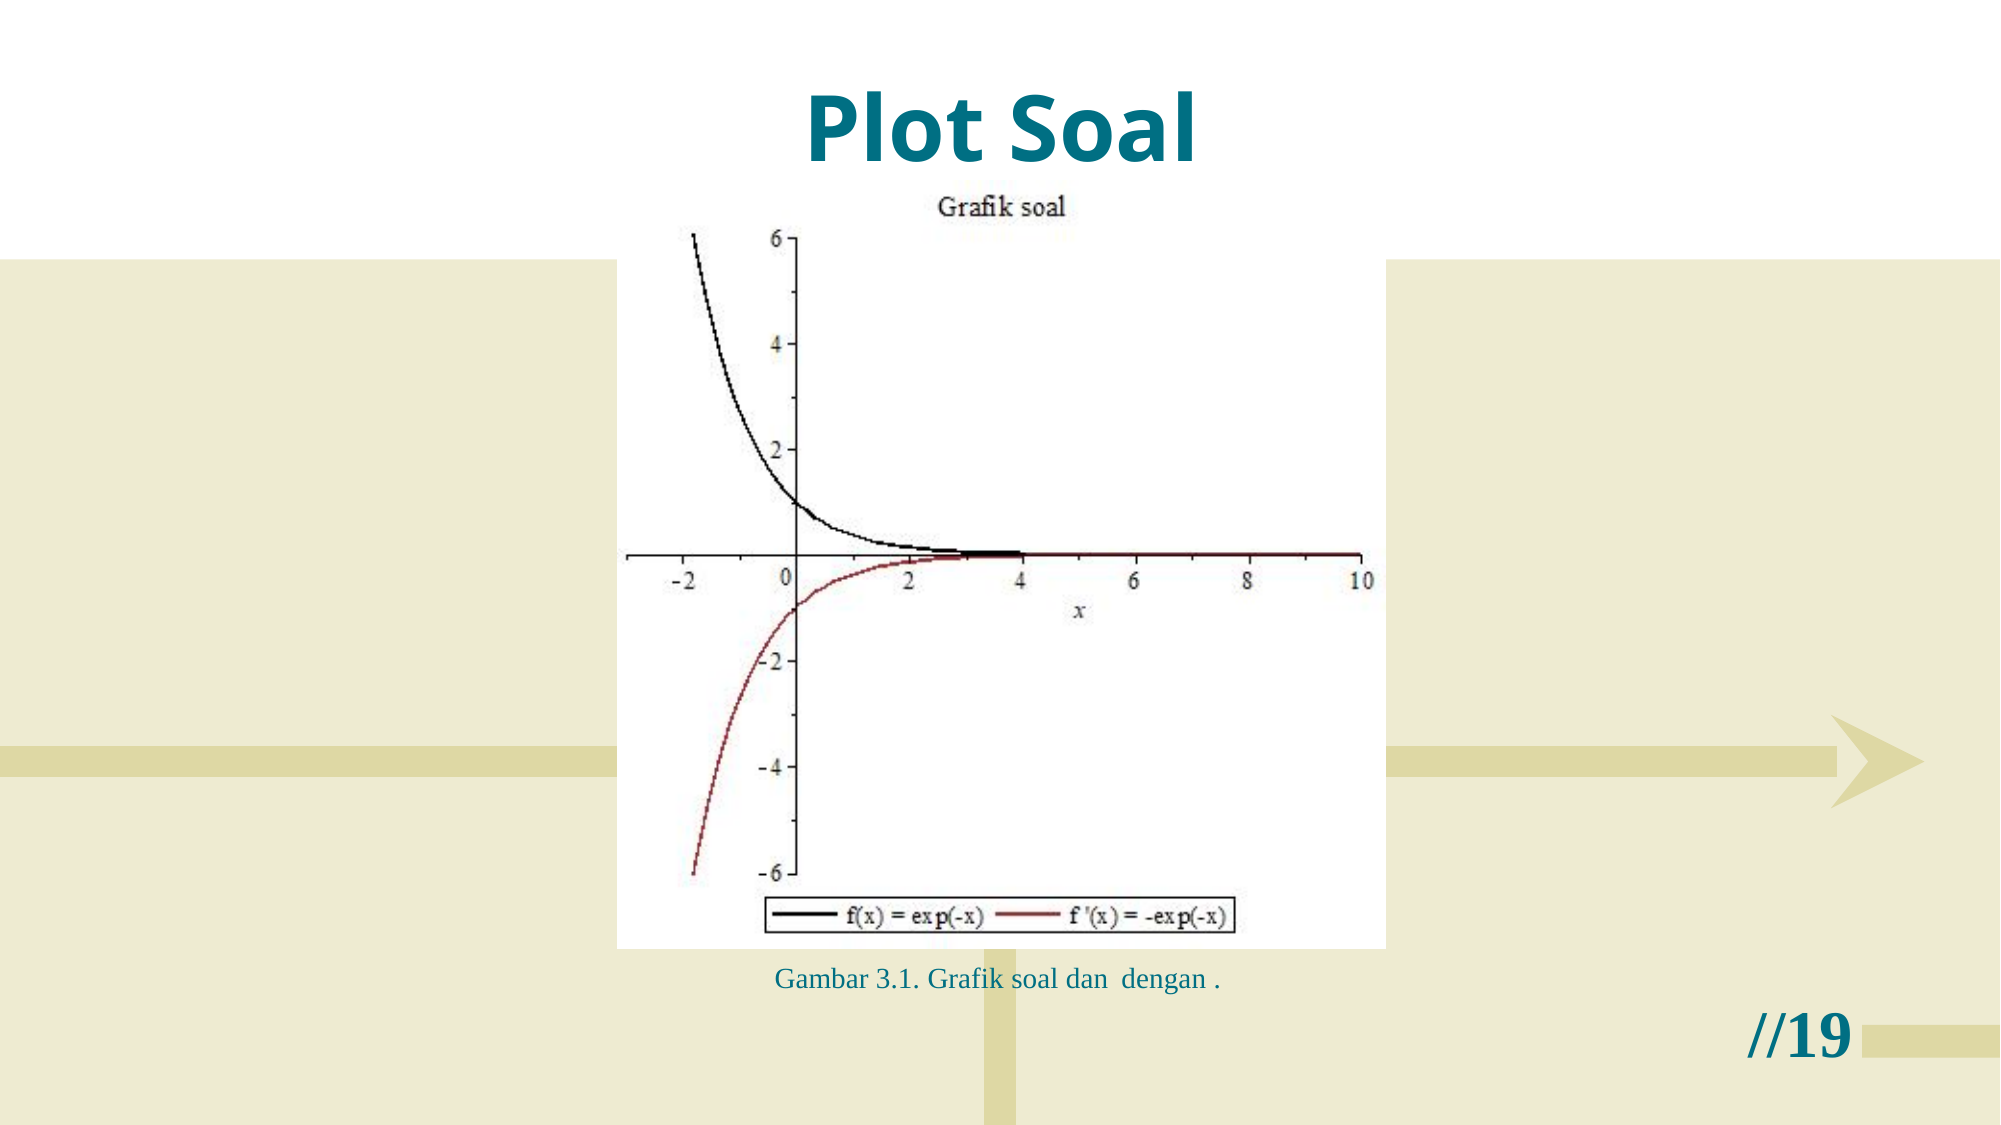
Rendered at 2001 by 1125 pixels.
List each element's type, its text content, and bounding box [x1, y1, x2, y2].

text_box //19 [1740, 991, 1862, 1069]
picture [617, 180, 1386, 949]
title Plot Soal [57, 79, 1946, 181]
